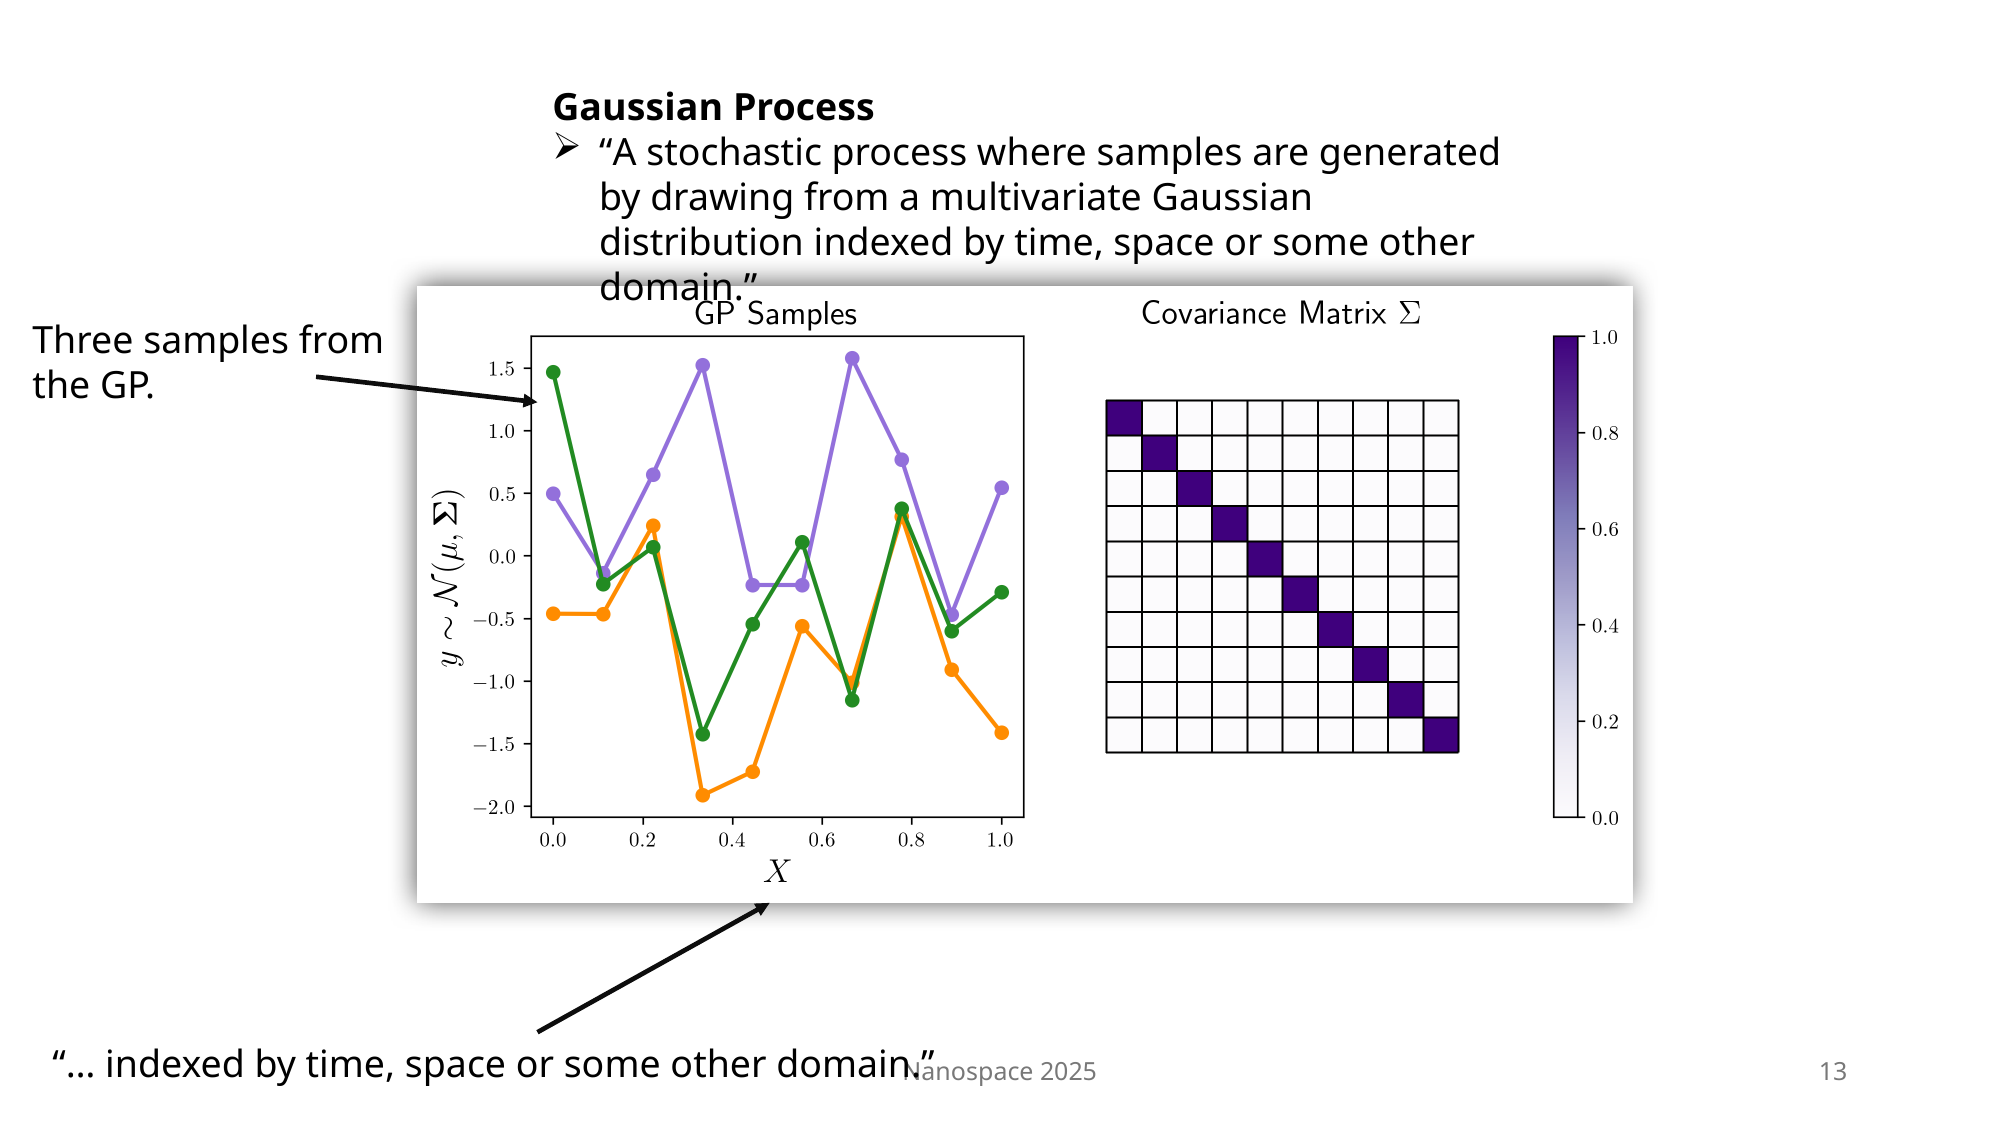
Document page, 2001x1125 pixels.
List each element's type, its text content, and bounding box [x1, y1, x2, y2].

text_box Gaussian Process “A stochastic process where samples are generated by drawing from a multivariate Gaussian distribution indexed by time, space or some other domain.” [537, 76, 1538, 285]
text_box Three samples from the GP. [17, 308, 417, 413]
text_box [536, 902, 771, 1033]
slide_number 13 [1412, 1042, 1863, 1103]
footer Nanospace 2025 [662, 1042, 1338, 1103]
picture [417, 285, 1633, 904]
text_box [315, 376, 538, 403]
text_box “… indexed by time, space or some other domain.” [37, 1032, 1038, 1092]
